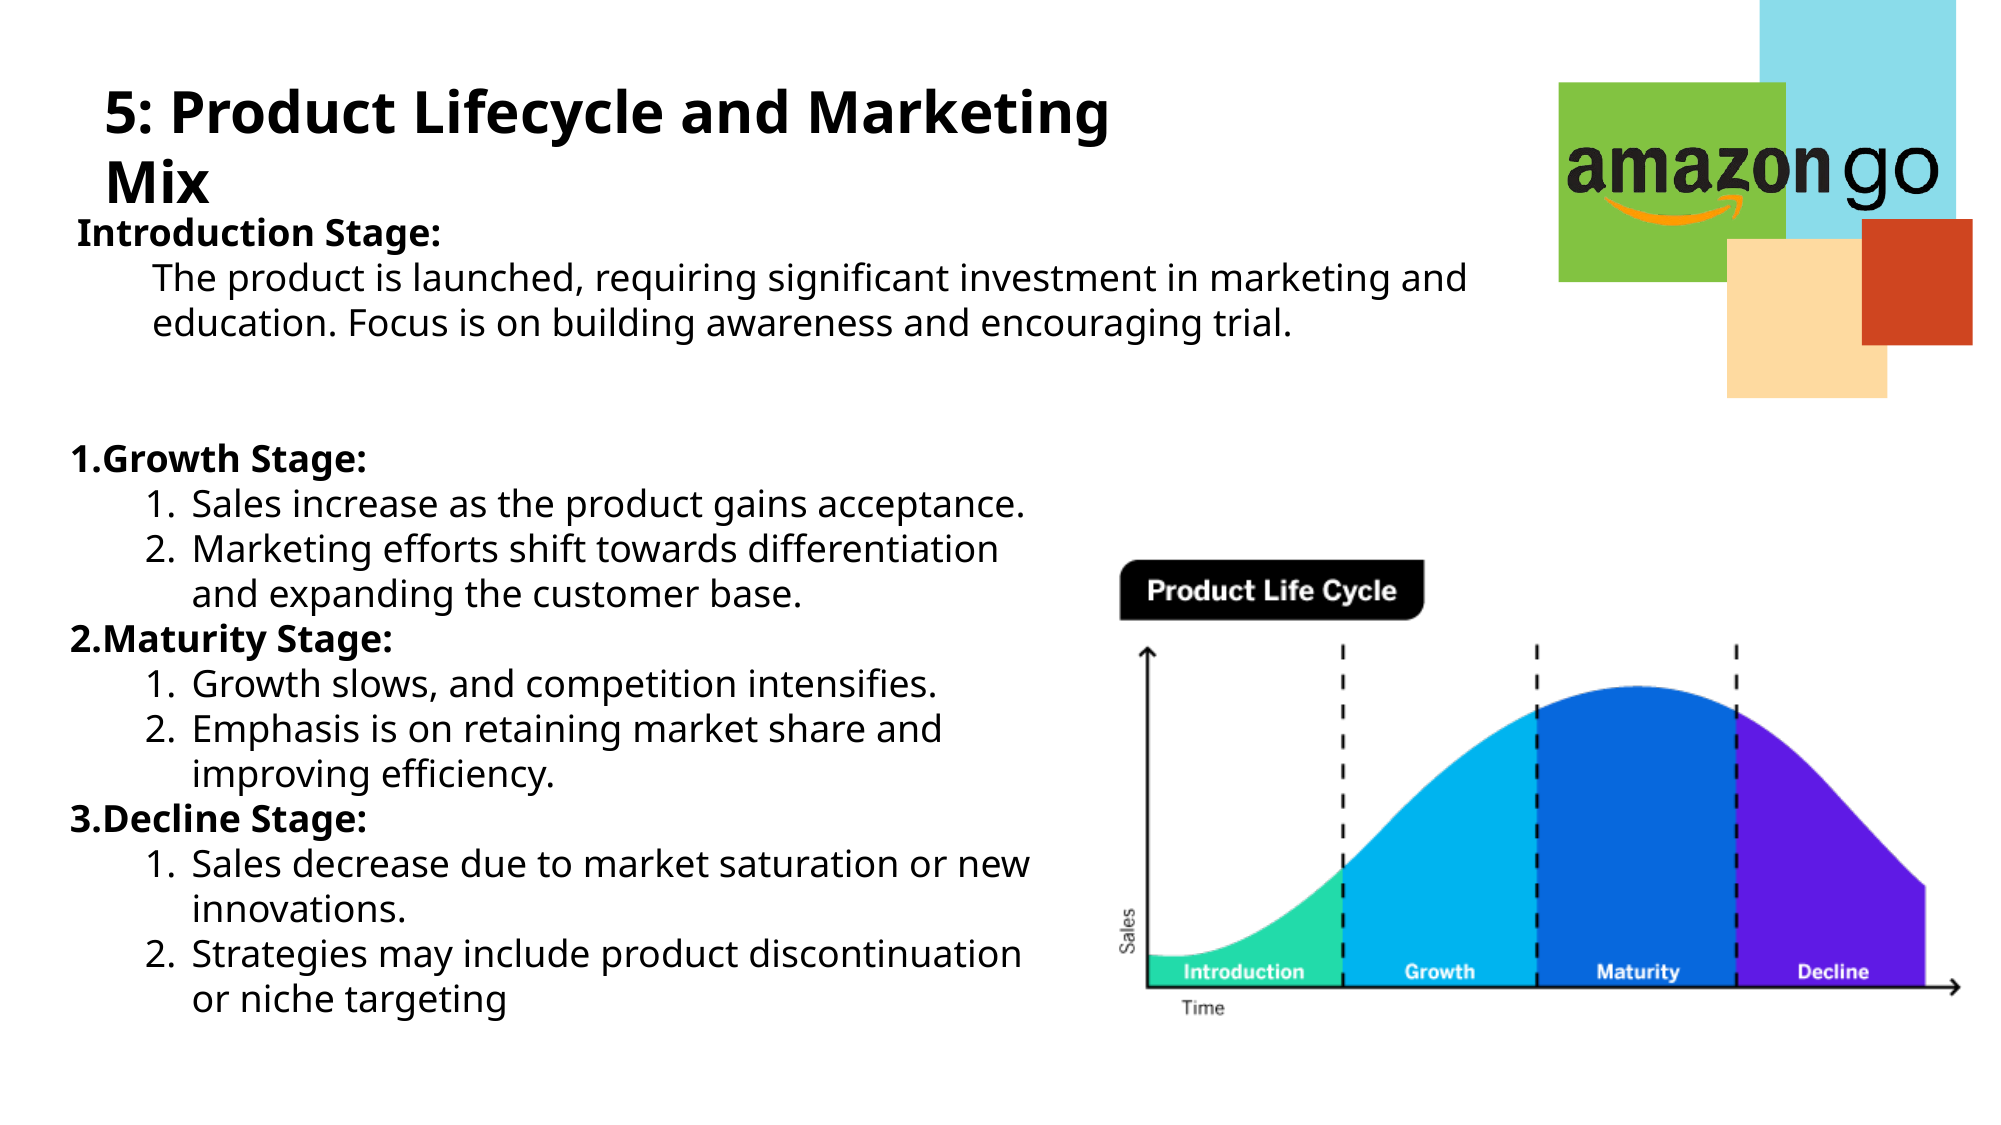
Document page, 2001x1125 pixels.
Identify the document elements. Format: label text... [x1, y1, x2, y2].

text_box Growth Stage: Sales increase as the product gains acceptance. Marketing efforts shift towards differentiation and expanding the customer base. Maturity Stage: Growth slows, and competition intensifies. Emphasis is on retaining market share and improving efficiency. Decline Stage: Sales decrease due to market saturation or new innovations. Strategies may include product discontinuation or niche targeting [55, 427, 1055, 1027]
text_box [1946, 218, 1974, 347]
picture [1103, 543, 1973, 1033]
picture [1550, 0, 1946, 370]
text_box Introduction Stage: The product is launched, requiring significant investment in marketing and education. Focus is on building awareness and encouraging trial. [62, 201, 1525, 351]
text_box 5: Product Lifecycle and Marketing Mix [89, 67, 1234, 201]
text_box [1946, 0, 1958, 218]
text_box [1725, 370, 1889, 400]
